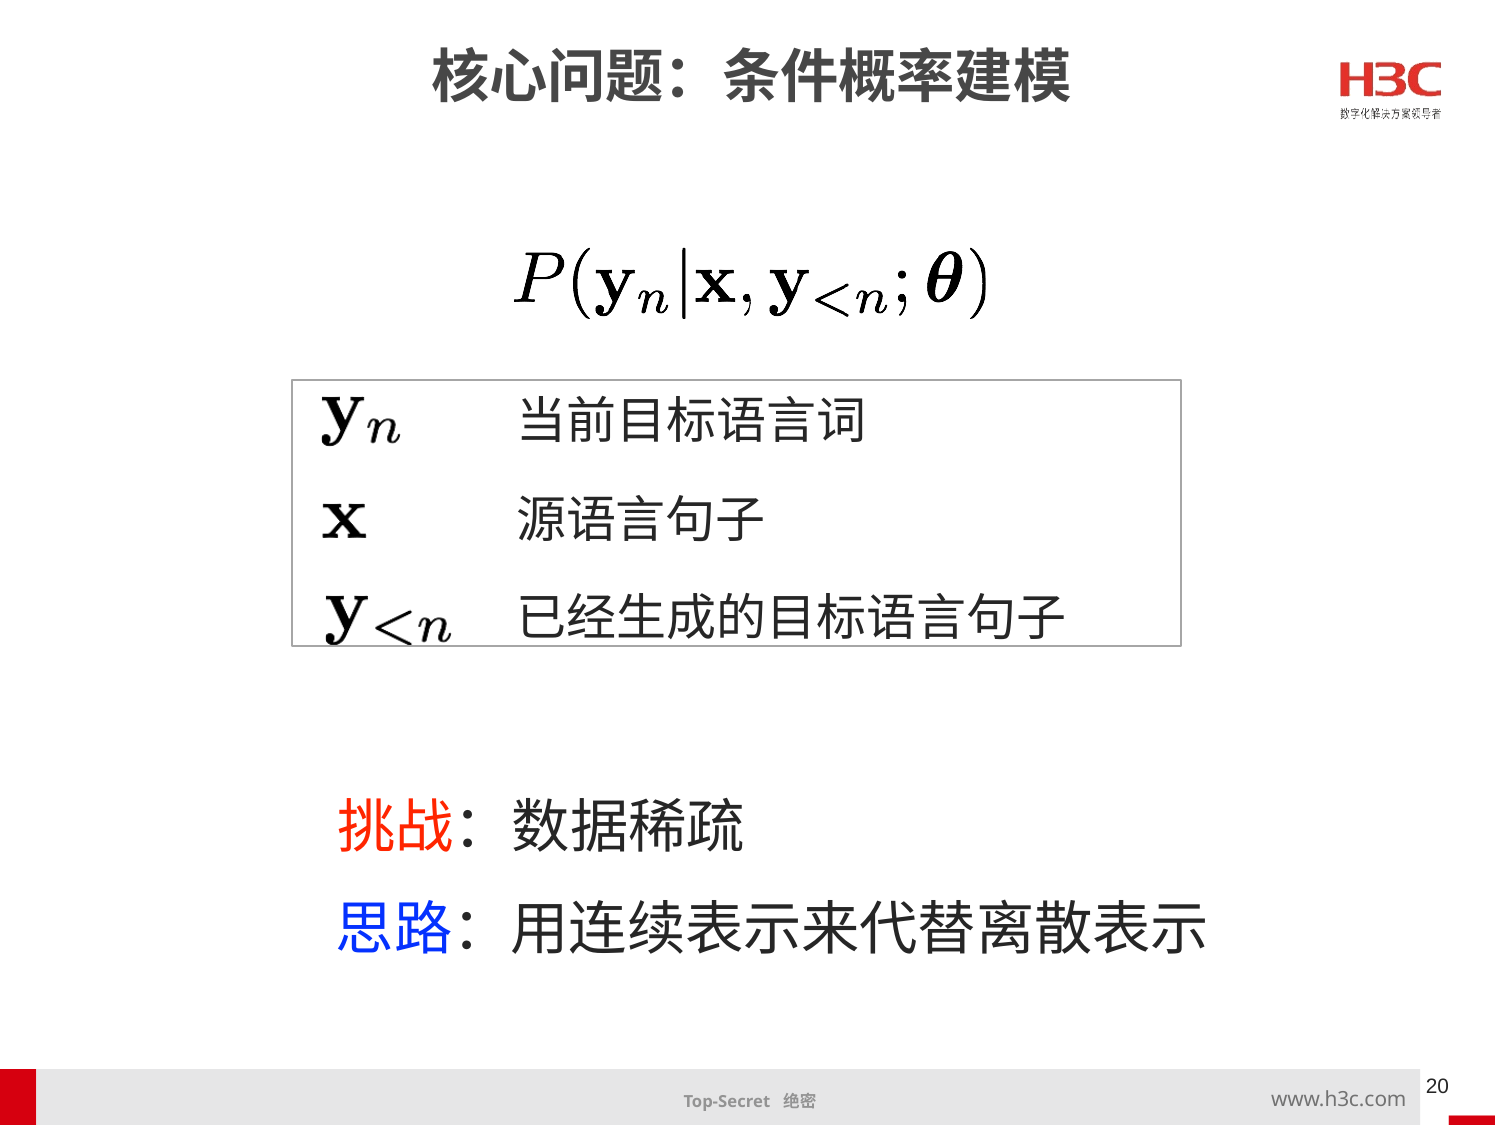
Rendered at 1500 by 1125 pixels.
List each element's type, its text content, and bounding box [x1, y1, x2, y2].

text_box 当前目标语言词 源语言句子 已经生成的目标语言句子 [292, 379, 1181, 646]
text_box 核心问题：条件概率建模 [243, 36, 1257, 109]
text_box 思路：用连续表示来代替离散表示 [333, 849, 1213, 962]
picture [0, 1069, 1497, 1125]
text_box 挑战：数据稀疏 [320, 781, 760, 867]
picture [1314, 42, 1466, 138]
text_box [514, 246, 986, 319]
